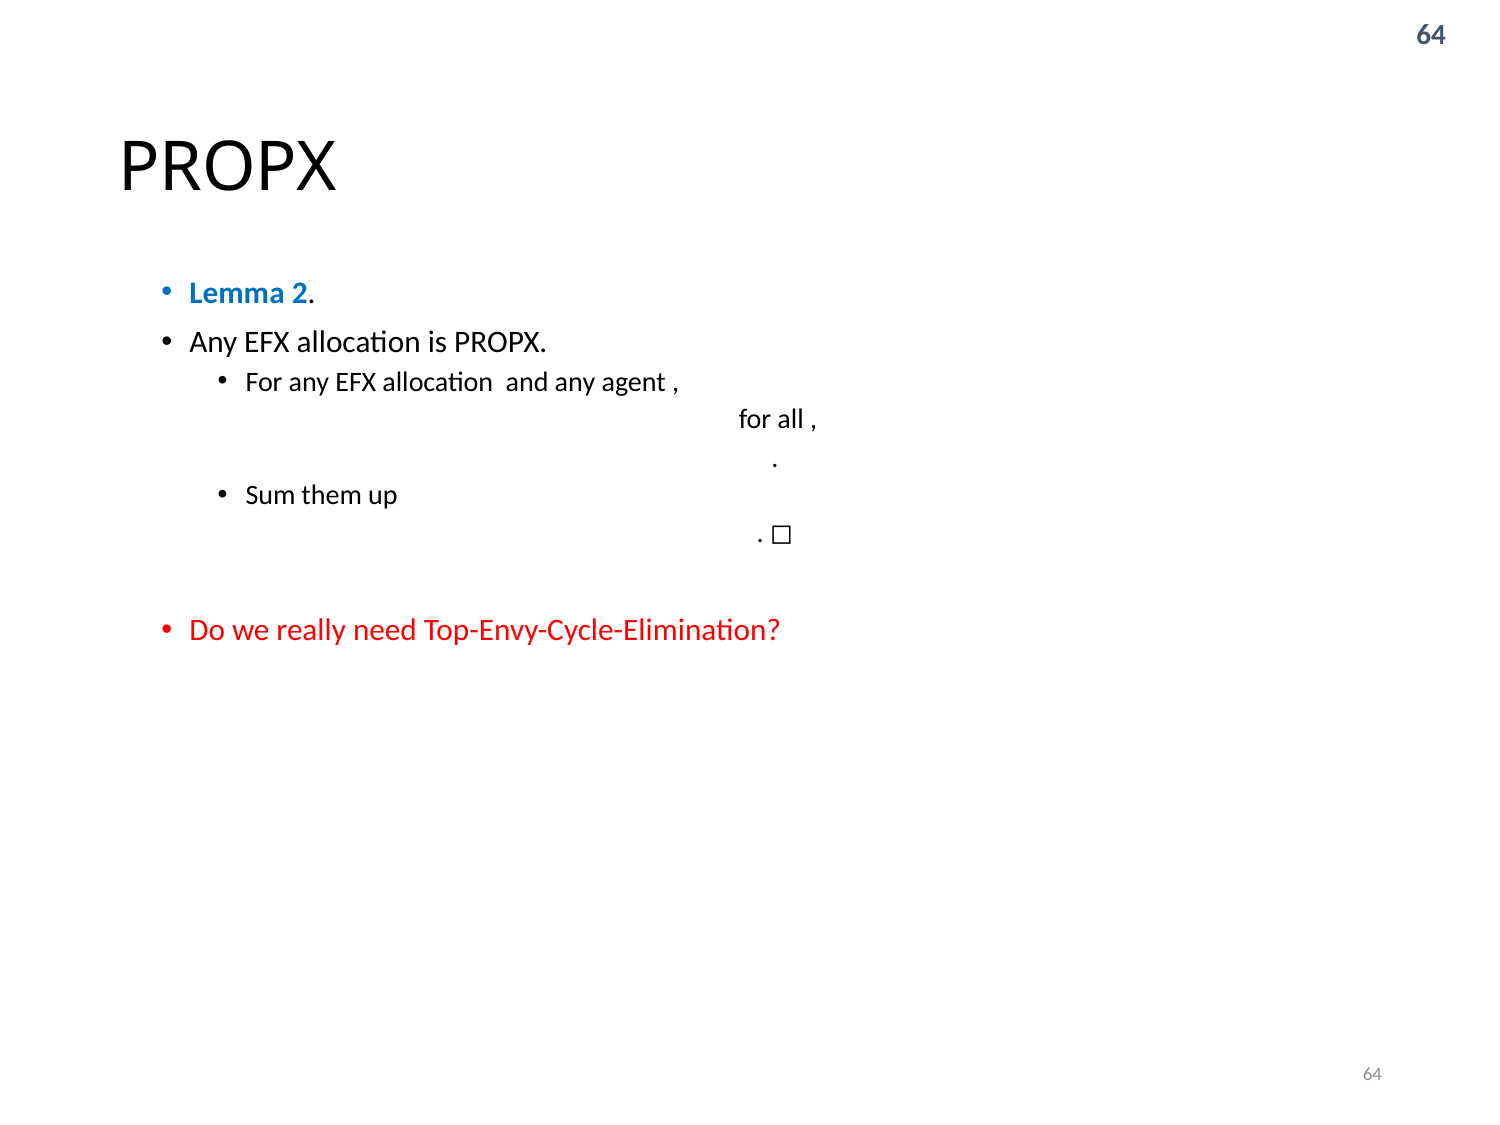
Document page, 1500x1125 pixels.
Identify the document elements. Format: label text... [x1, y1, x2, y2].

slide_number 64 [1059, 1042, 1397, 1103]
title PROPX [103, 59, 1397, 278]
